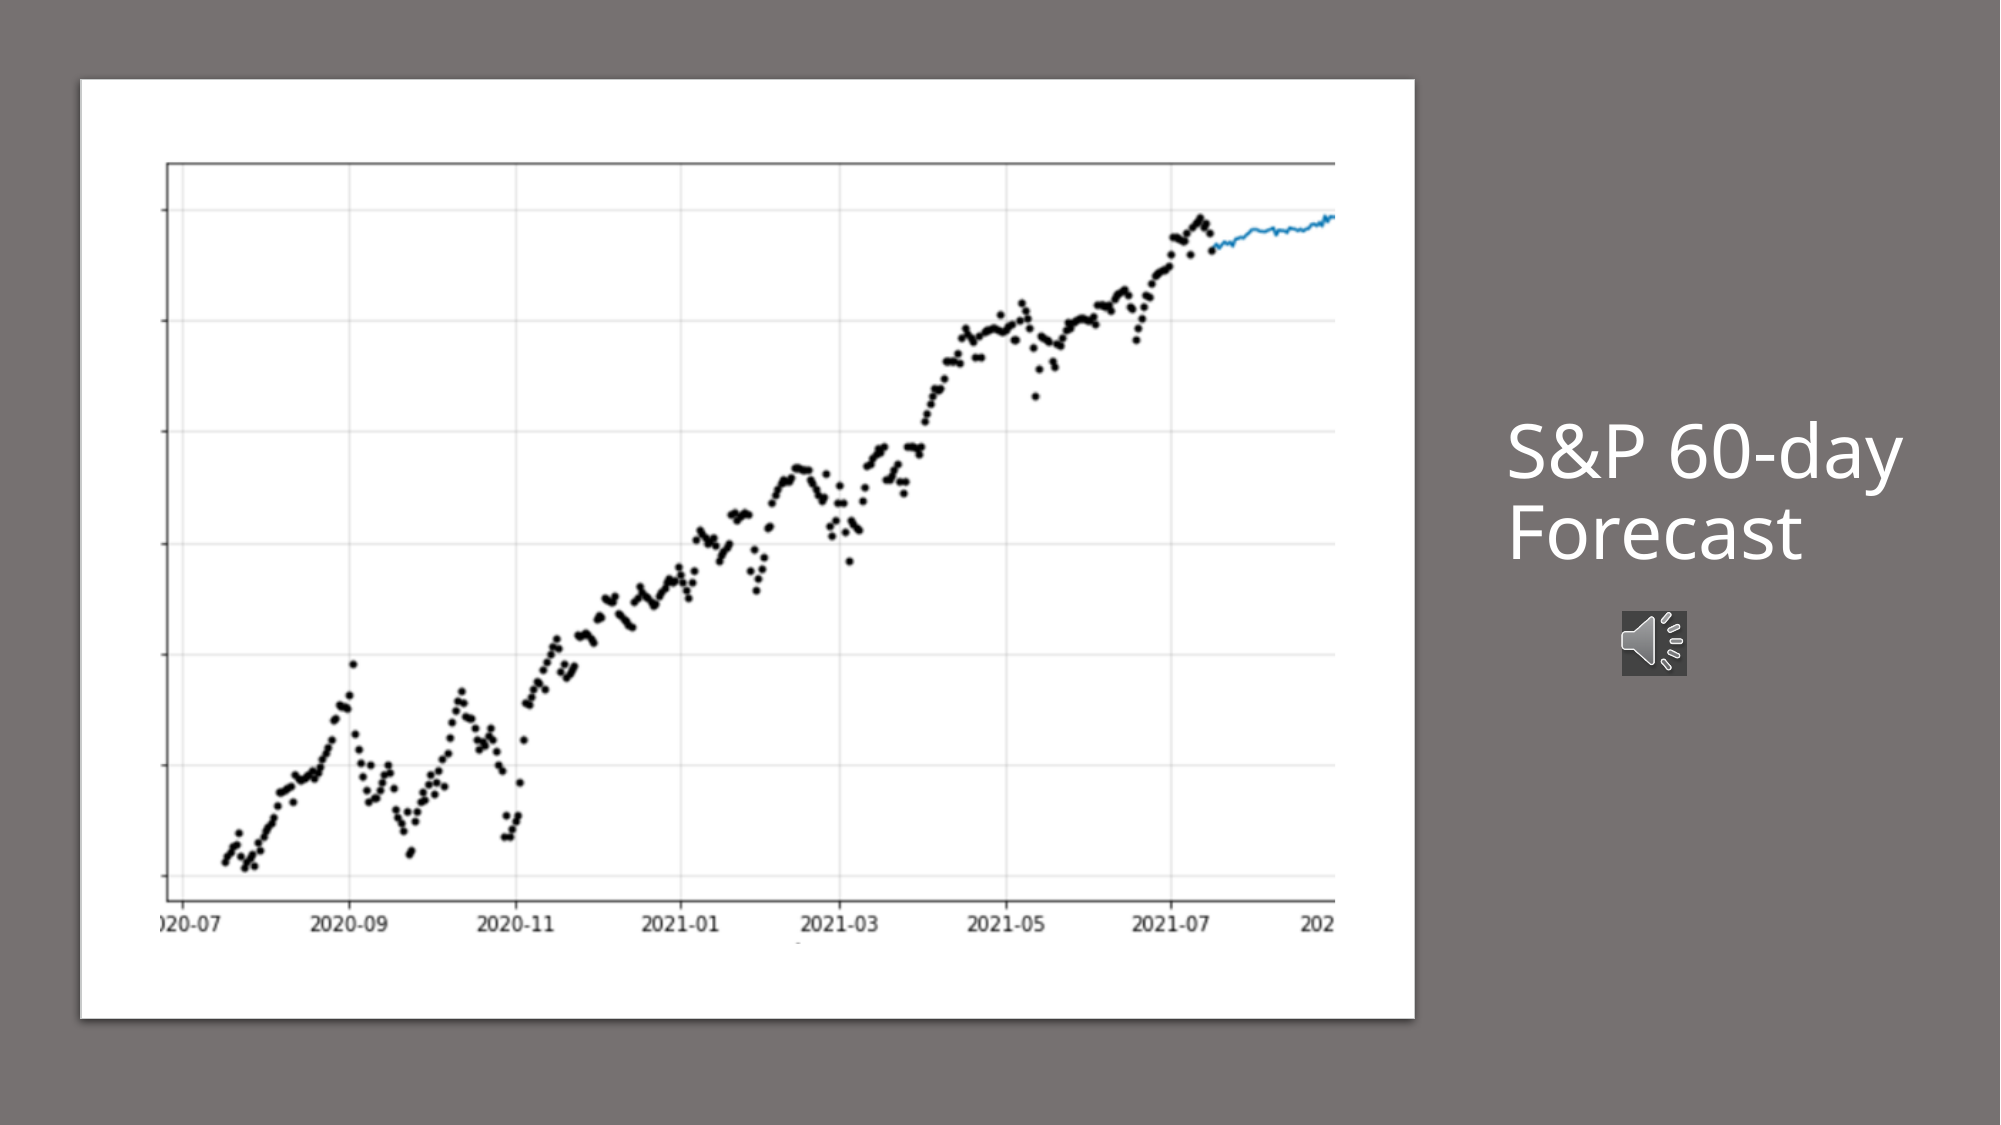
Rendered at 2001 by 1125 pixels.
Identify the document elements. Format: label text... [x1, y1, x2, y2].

text_box [0, 0, 2000, 1125]
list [160, 154, 1336, 944]
text_box [80, 78, 1415, 1019]
title S&P 60-day Forecast [1491, 101, 1921, 888]
picture [1621, 610, 1688, 677]
